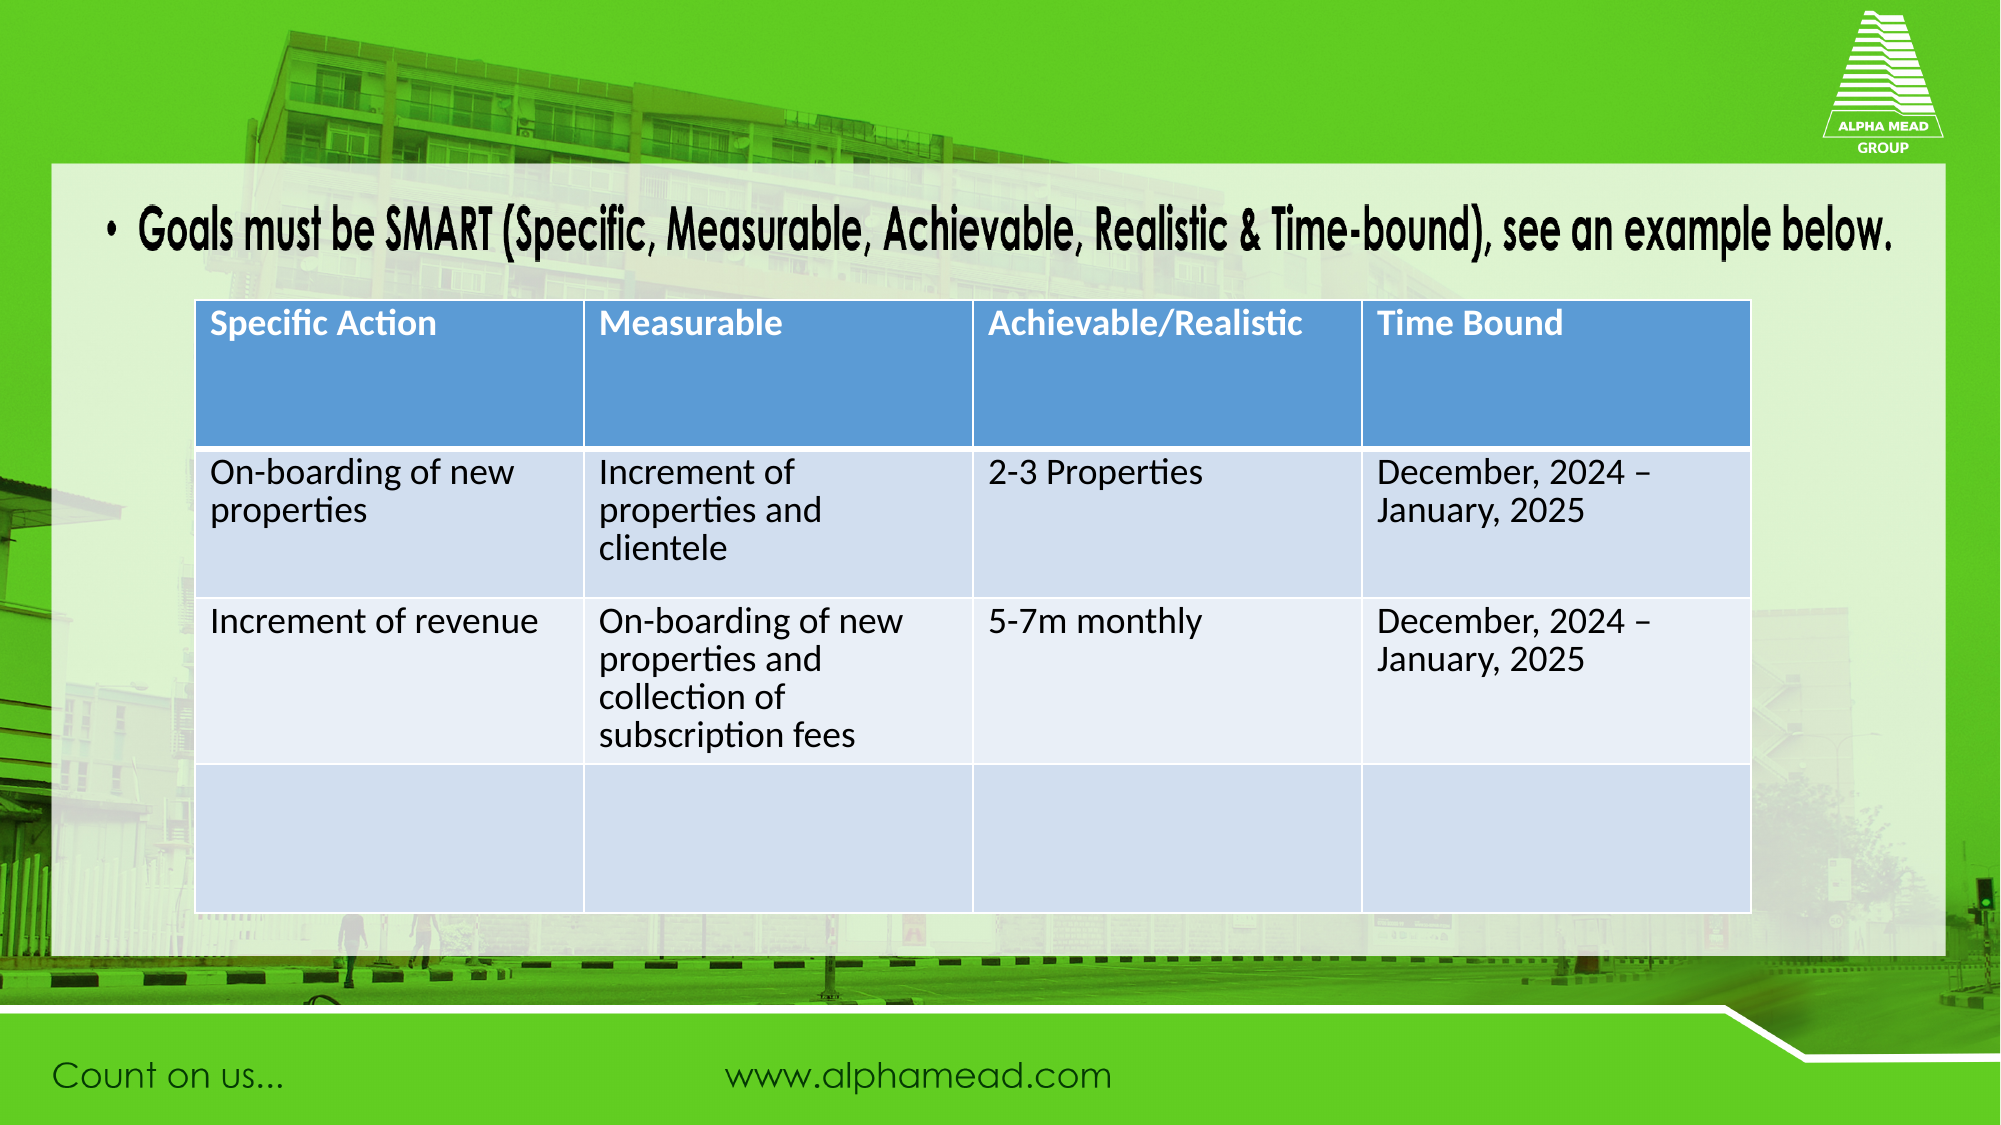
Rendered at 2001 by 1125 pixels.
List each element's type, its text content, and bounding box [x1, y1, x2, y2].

table_header Specific Action [196, 301, 583, 446]
table_cell [585, 765, 972, 912]
table_cell [974, 765, 1361, 912]
table_cell 2-3 Properties [974, 452, 1361, 597]
table_cell Increment of revenue [196, 599, 583, 763]
table_cell December, 2024 – January, 2025 [1363, 452, 1750, 597]
table_cell Increment of properties and clientele [585, 452, 972, 597]
table_cell [1363, 765, 1750, 912]
table_cell On-boarding of new properties [196, 452, 583, 597]
table_cell On-boarding of new properties and collection of subscription fees [585, 599, 972, 763]
table_cell [196, 765, 583, 912]
table_cell 5-7m monthly [974, 599, 1361, 763]
table_header Time Bound [1363, 301, 1750, 446]
table_cell December, 2024 – January, 2025 [1363, 599, 1750, 763]
picture [0, 0, 2001, 1125]
table_header Achievable/Realistic [974, 301, 1361, 446]
table_header Measurable [585, 301, 972, 446]
